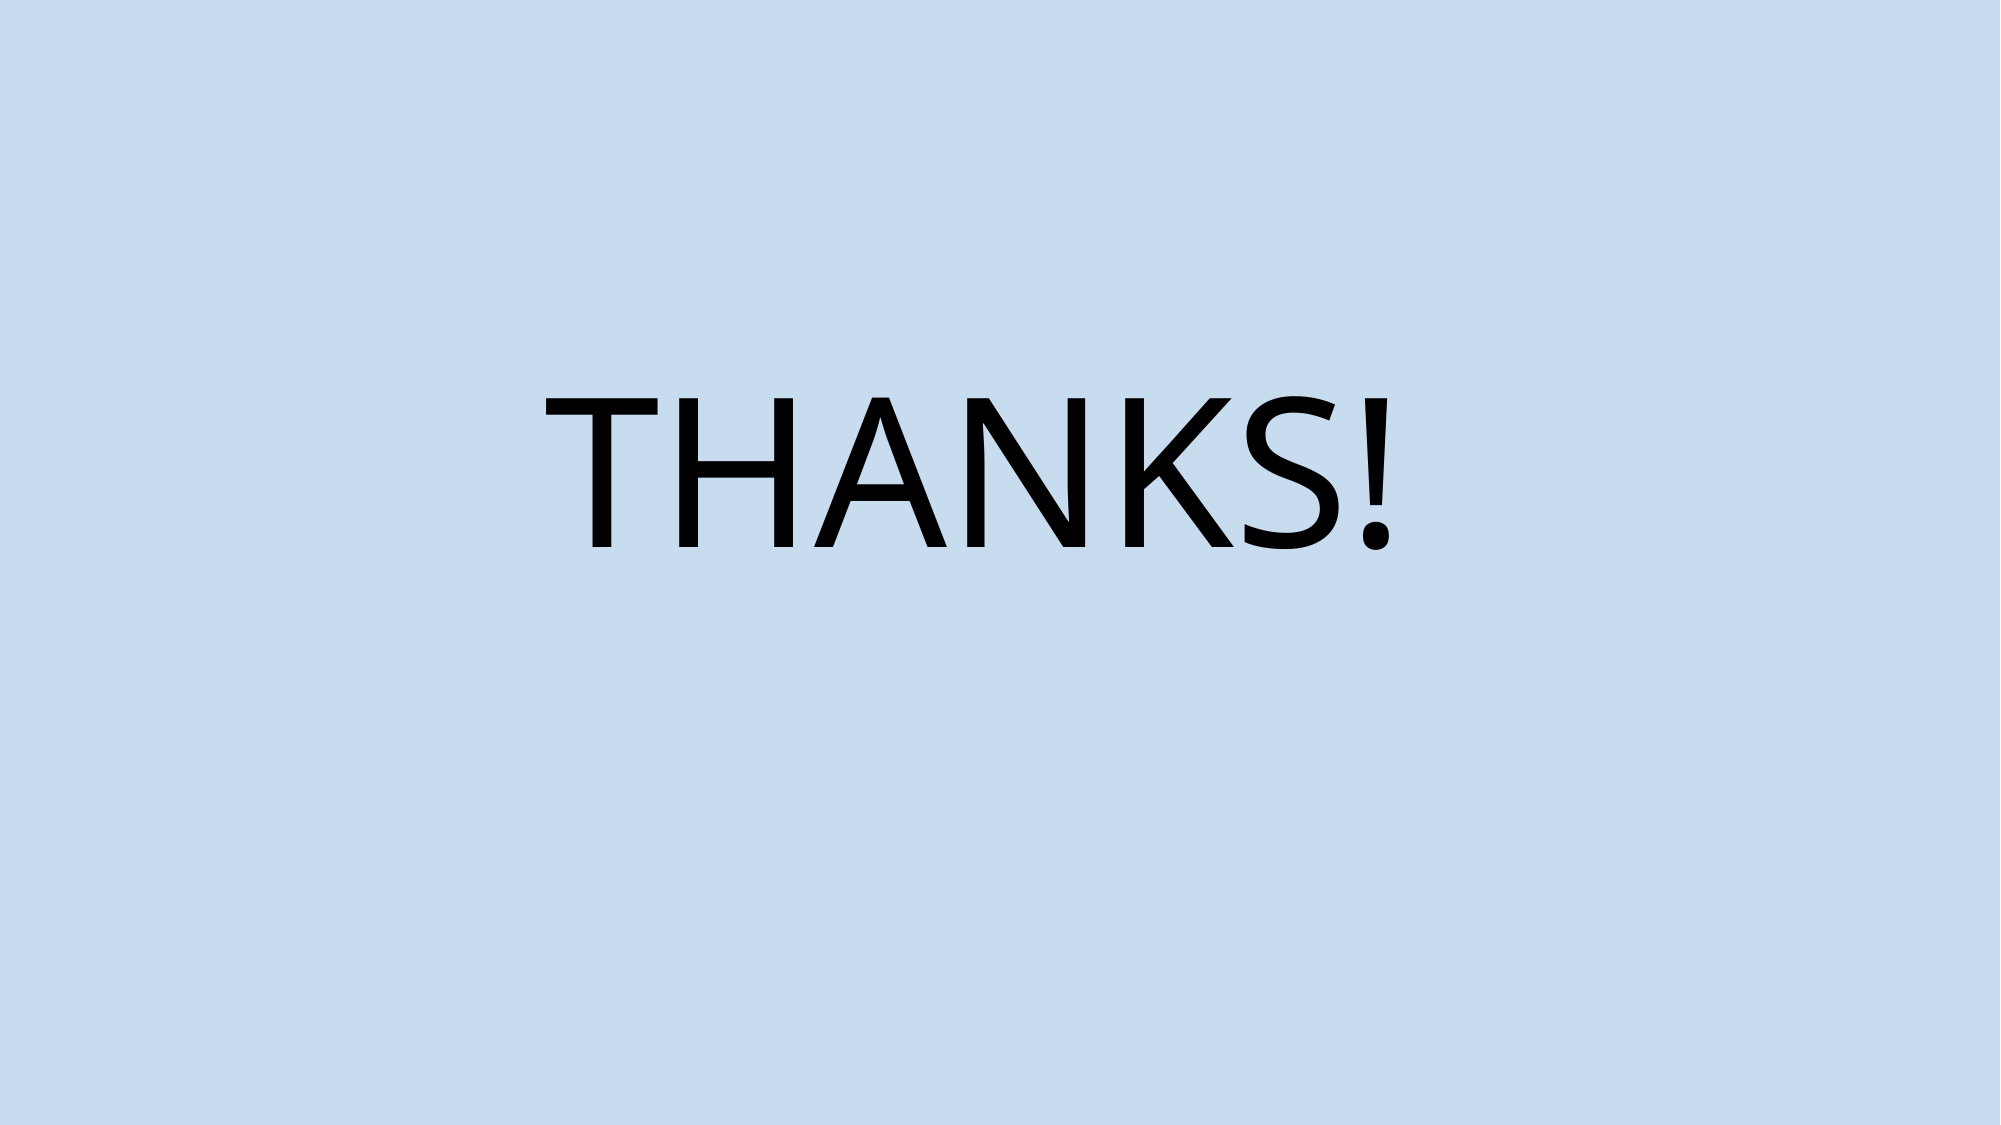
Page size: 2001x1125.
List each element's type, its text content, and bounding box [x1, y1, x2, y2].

list THANKS! [100, 281, 1849, 1035]
